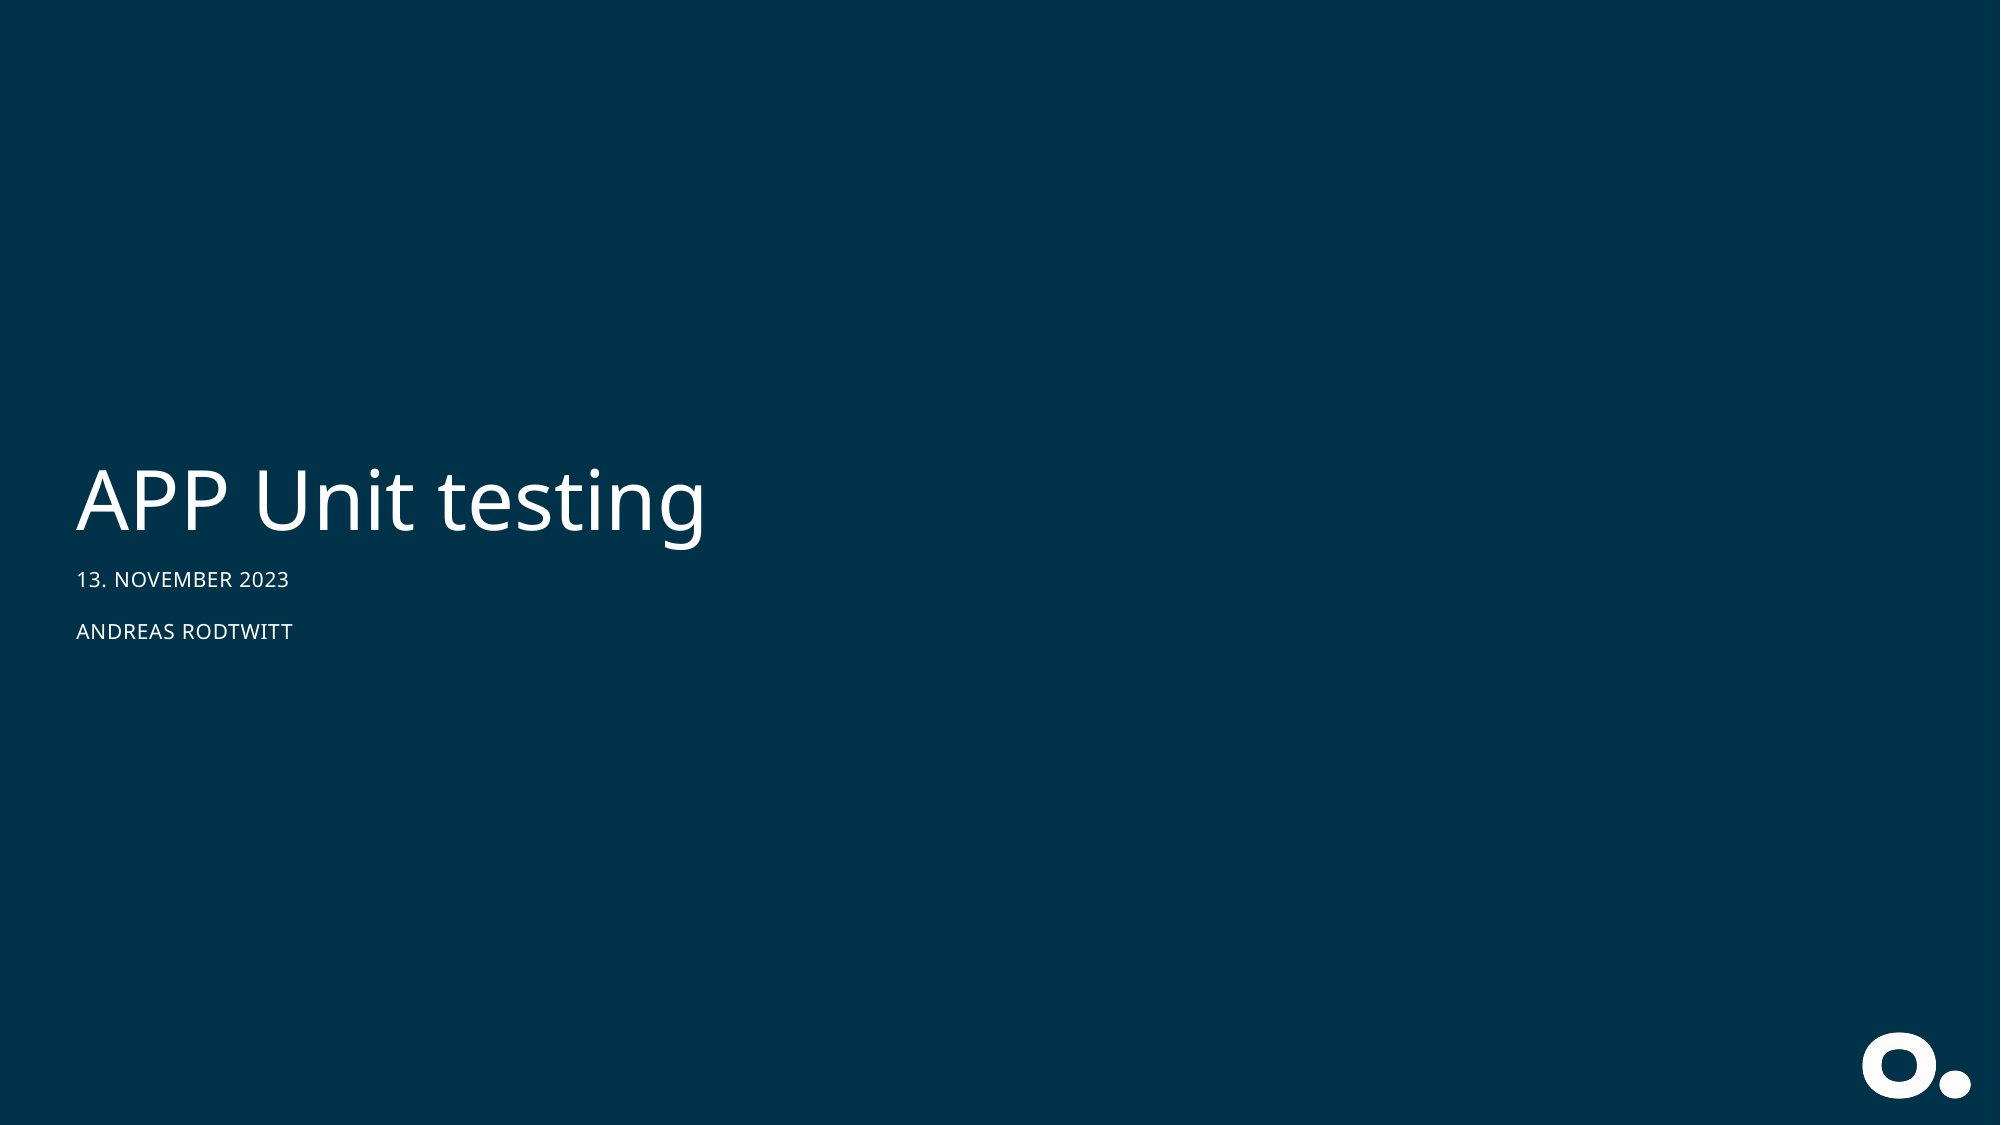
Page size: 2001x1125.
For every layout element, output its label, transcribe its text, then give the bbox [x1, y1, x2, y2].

picture [1863, 1033, 1936, 1098]
title APP Unit testing [76, 112, 1424, 549]
picture [1940, 1071, 1970, 1098]
list 13. November 2023 Andreas Rodtwitt [76, 563, 1000, 681]
